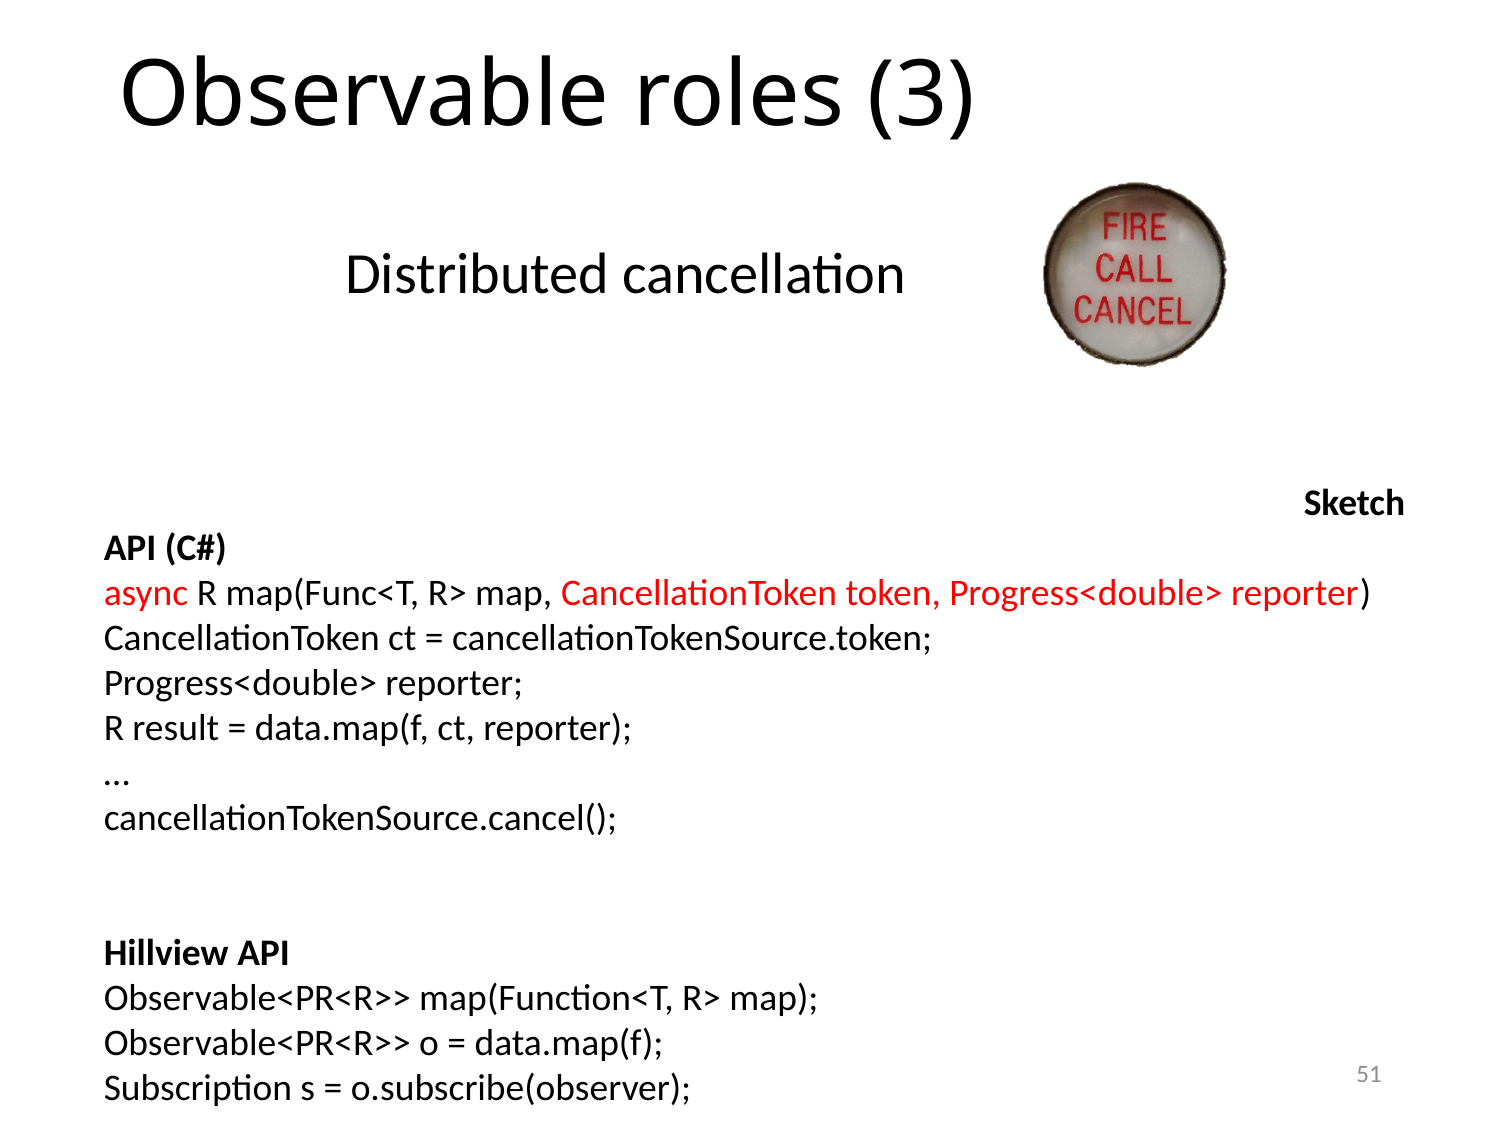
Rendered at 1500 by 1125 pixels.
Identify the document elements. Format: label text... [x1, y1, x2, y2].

list Distributed cancellation [330, 235, 947, 335]
text_box Sketch API (C#) async R map(Func<T, R> map, CancellationToken token, Progress<double> reporter) CancellationToken ct = cancellationTokenSource.token; Progress<double> reporter; R result = data.map(f, ct, reporter); … cancellationTokenSource.cancel(); Hillview API Observable<PR<R>> map(Function<T, R> map); Observable<PR<R>> o = data.map(f); Subscription s = o.subscribe(observer); … s.unsubscribe(); [89, 470, 1443, 1125]
picture [1030, 169, 1241, 380]
title Observable roles (3) [103, 22, 1397, 170]
